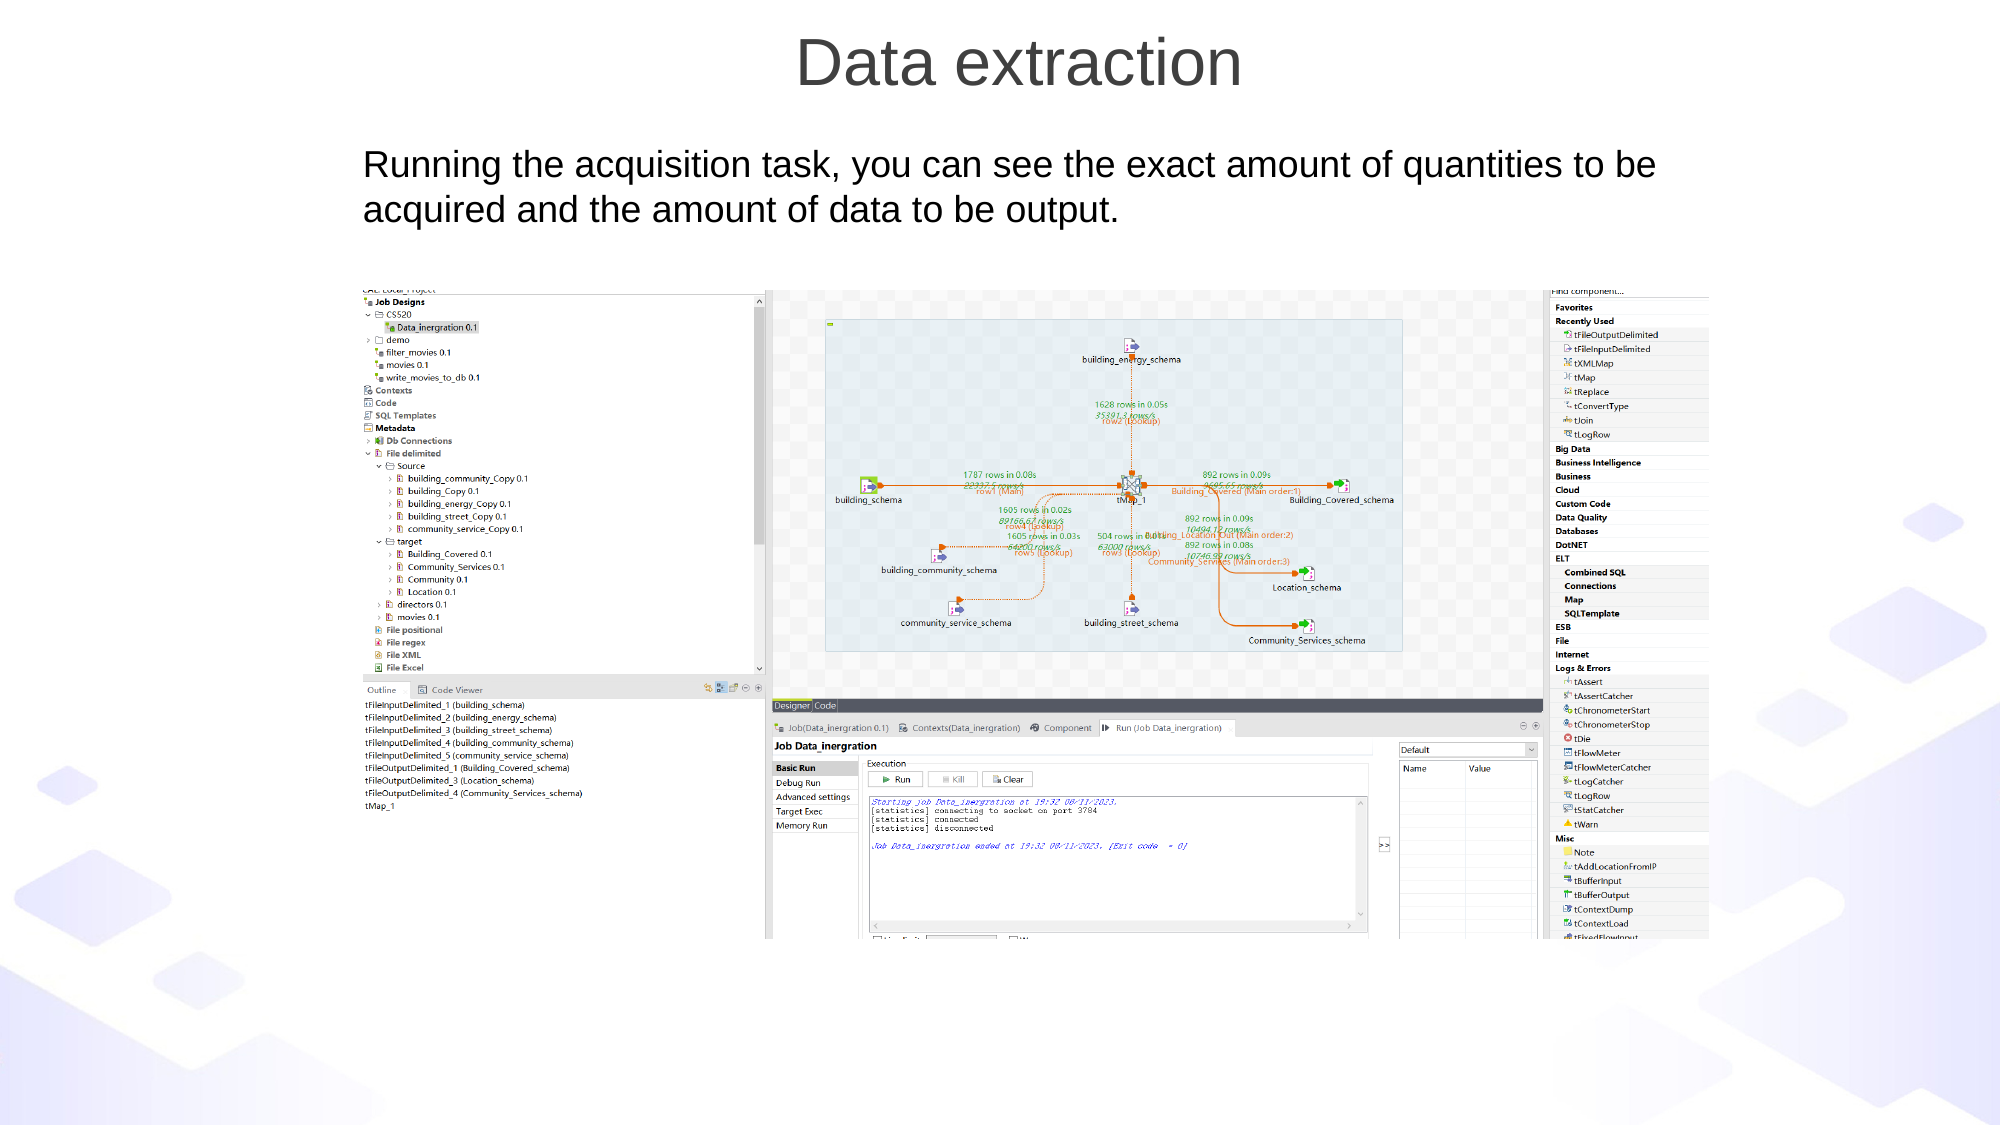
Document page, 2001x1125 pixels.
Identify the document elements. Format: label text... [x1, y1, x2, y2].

text_box Running the acquisition task, you can see the exact amount of quantities to be acquired and the amount of data to be output. [348, 132, 1709, 291]
text_box Data extraction [780, 11, 1781, 187]
picture [0, 267, 2000, 1125]
